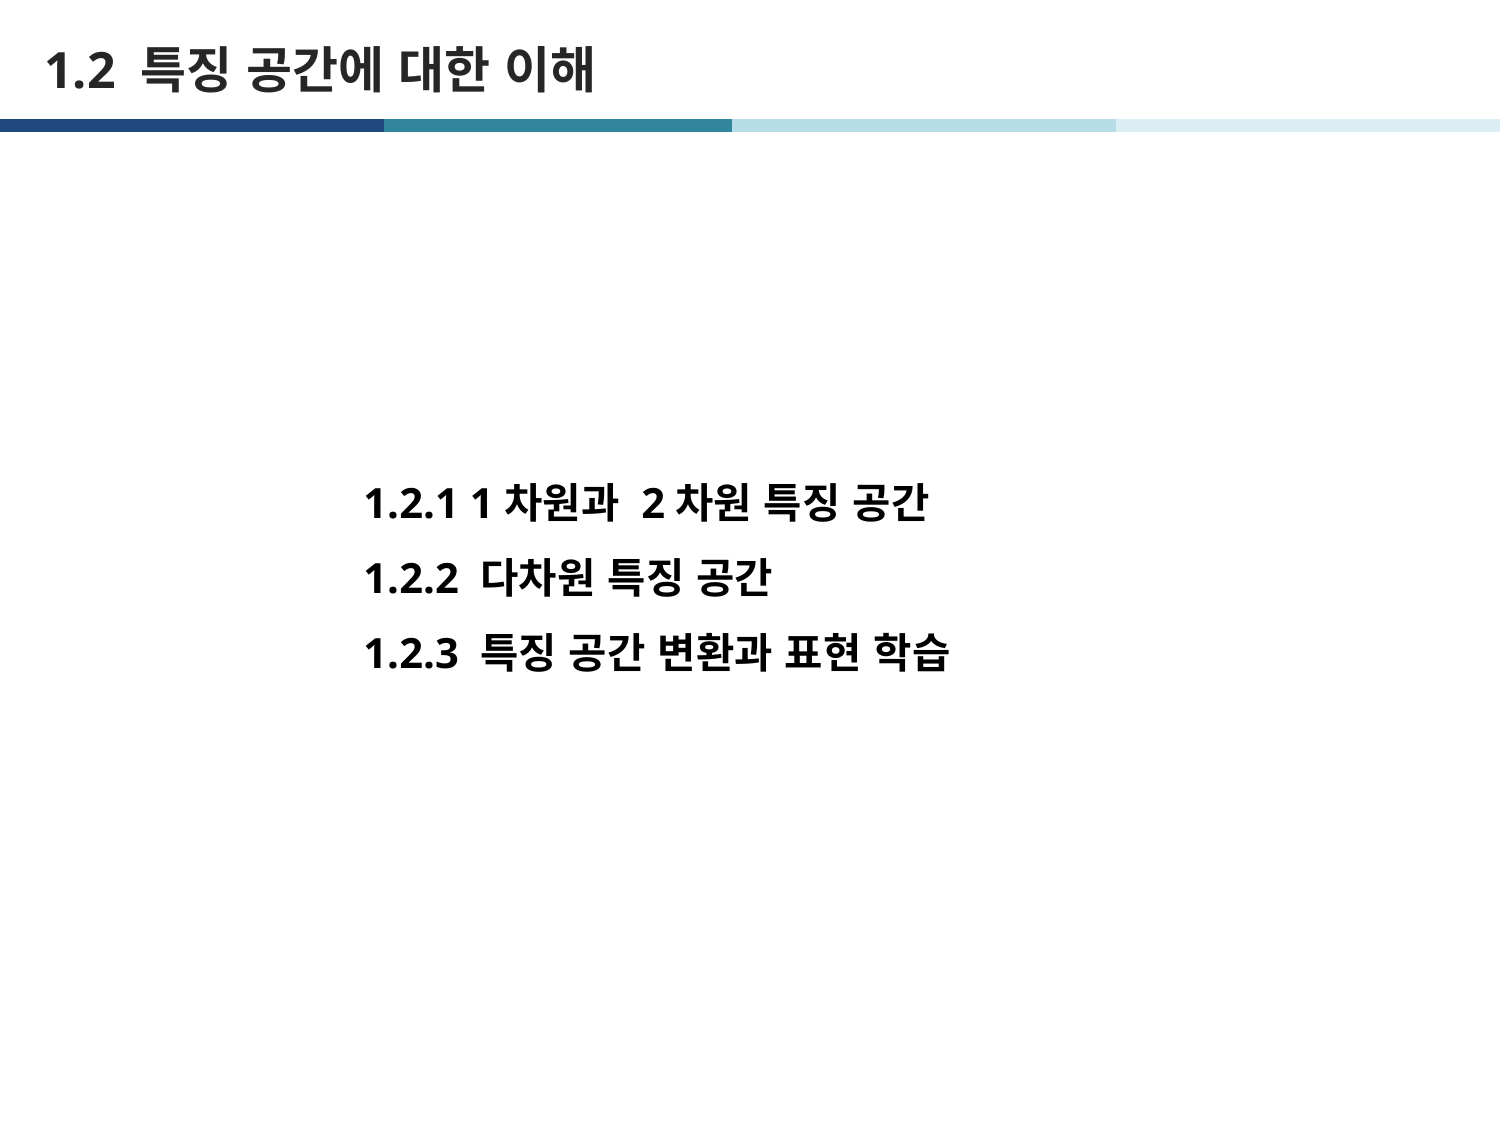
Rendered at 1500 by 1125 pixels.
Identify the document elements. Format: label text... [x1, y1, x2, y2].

title 1.2 특징 공간에 대한 이해 [29, 23, 1270, 114]
list 1.2.1 1차원과 2차원 특징 공간 1.2.2 다차원 특징 공간 1.2.3 특징 공간 변환과 표현 학습 [348, 444, 1164, 717]
